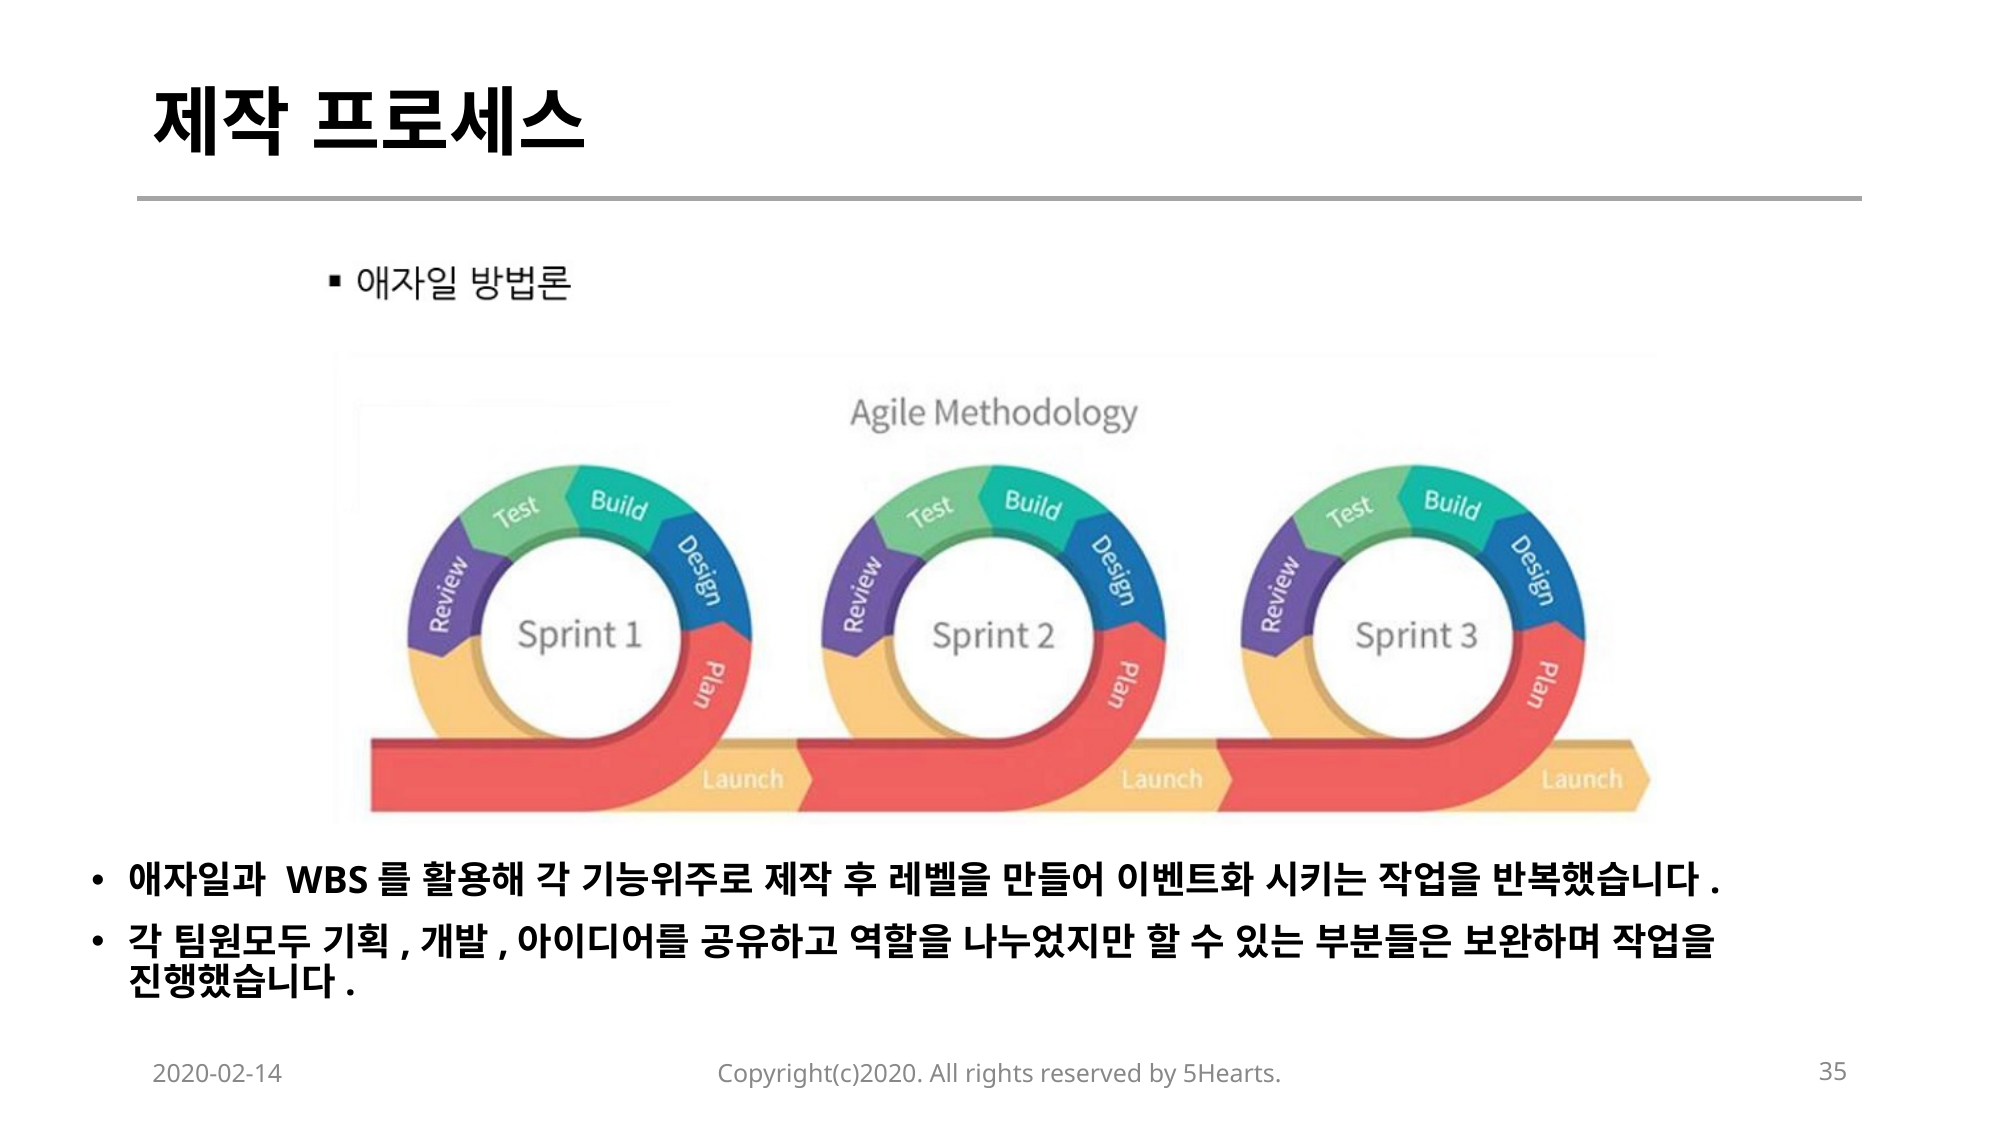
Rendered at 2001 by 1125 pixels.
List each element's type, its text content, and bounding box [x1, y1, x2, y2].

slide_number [137, 1042, 588, 1103]
slide_number 35 [1412, 1042, 1863, 1103]
title 제작 프로세스 [137, 59, 1863, 191]
footer Copyright(c)2020. All rights reserved by 5Hearts. [662, 1042, 1338, 1103]
picture [320, 259, 1657, 825]
list 애자일과 WBS를 활용해 각 기능위주로 제작 후 레벨을 만들어 이벤트화 시키는 작업을 반복했습니다. 각 팀원모두 기획,개발,아이디어를 공유하고 역할을 나누었지만 할 수 있는 부분들은 보완하며 작업을 진행했습니다. [76, 854, 1938, 1014]
